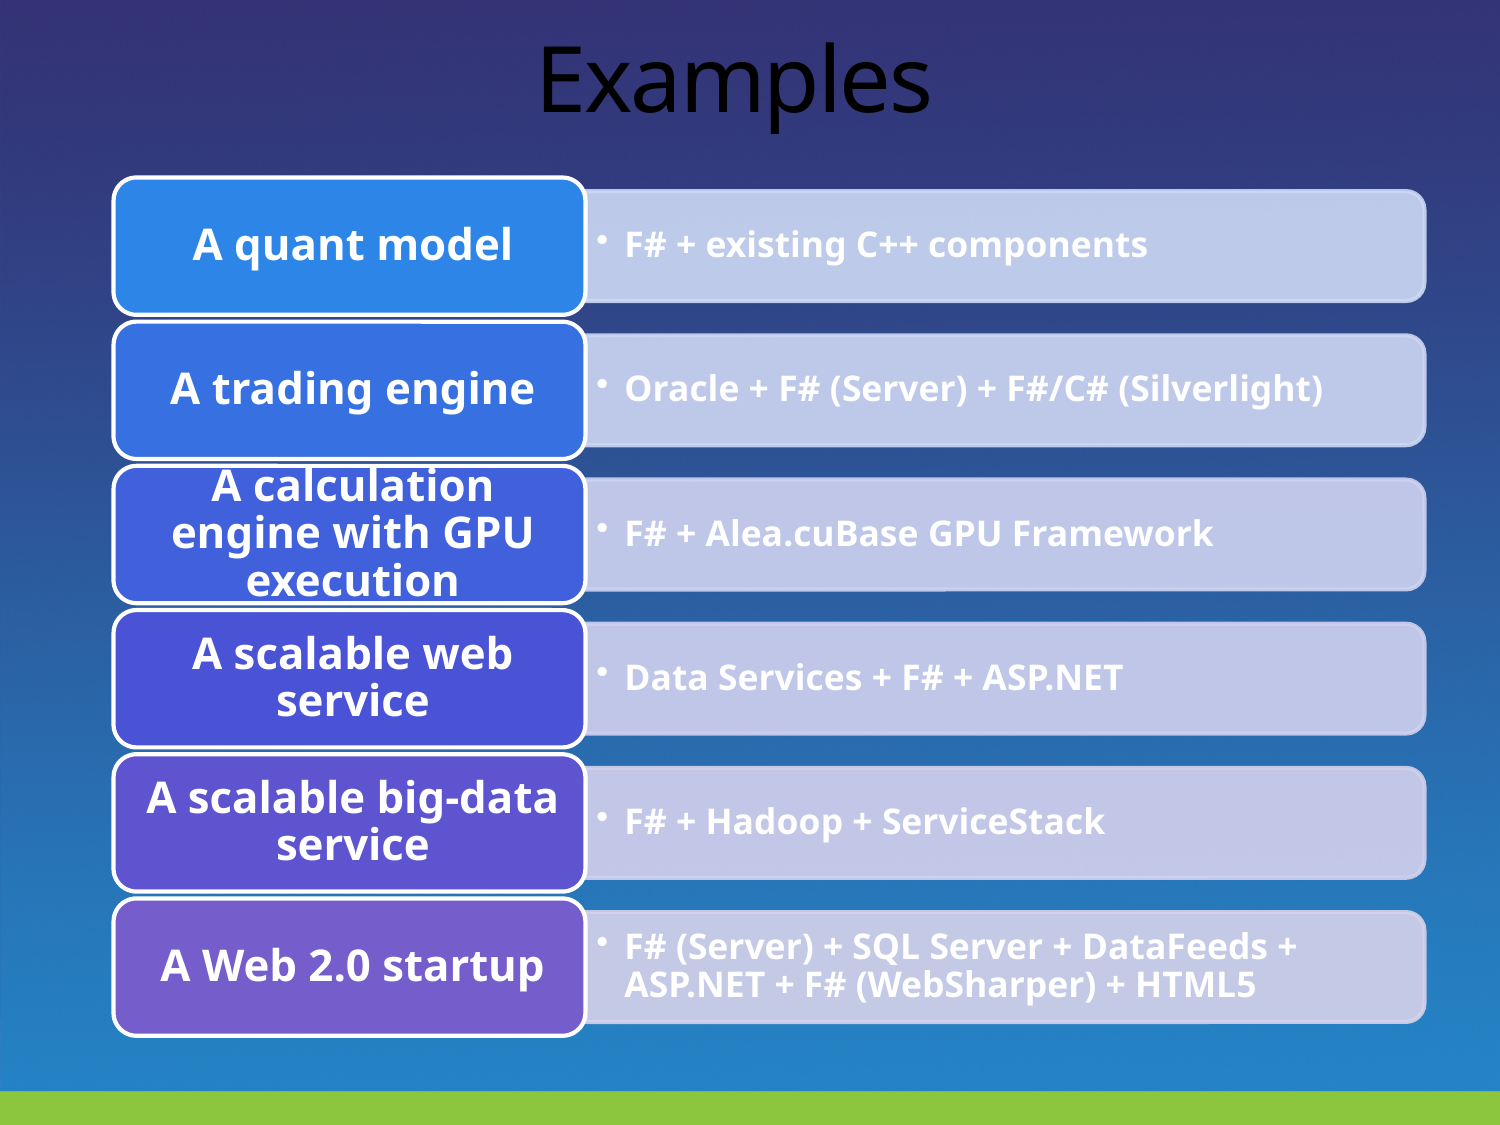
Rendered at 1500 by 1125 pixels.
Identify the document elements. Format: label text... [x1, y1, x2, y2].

title Examples [46, 33, 1422, 134]
picture [0, 0, 1500, 1125]
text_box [113, 177, 1425, 1037]
